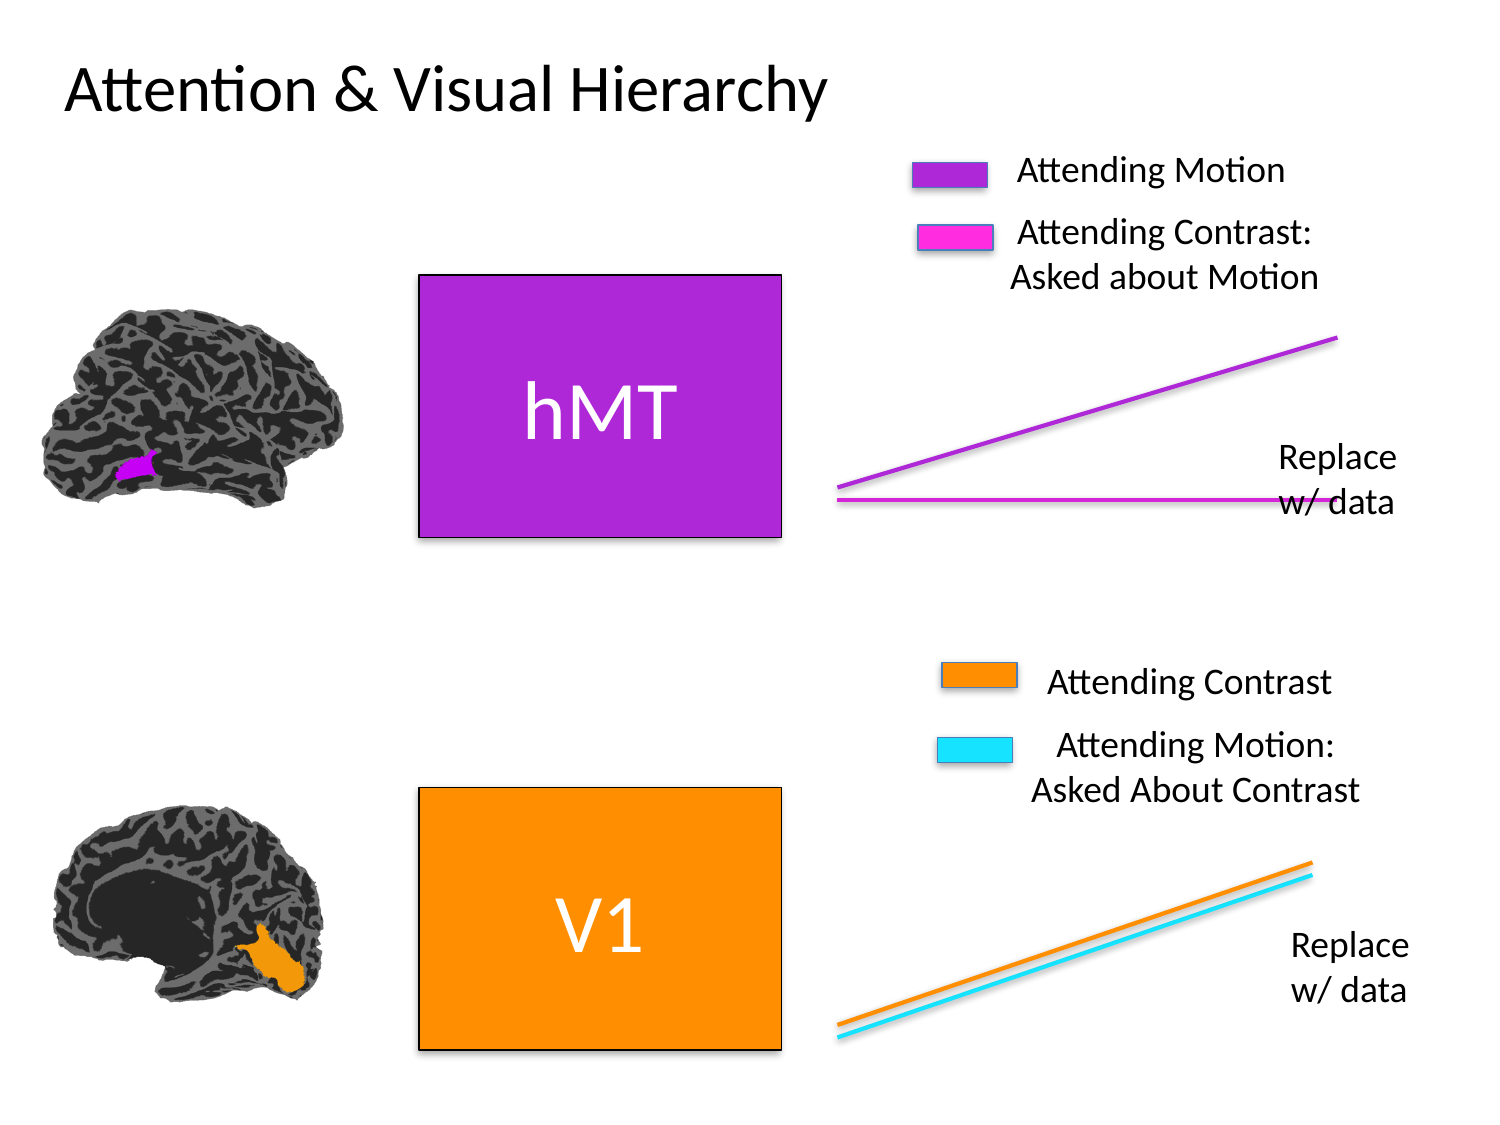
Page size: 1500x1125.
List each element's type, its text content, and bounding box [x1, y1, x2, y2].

text_box Attending Motion [1002, 137, 1301, 198]
picture [0, 199, 601, 633]
picture [0, 698, 588, 1125]
text_box hMT [604, 274, 782, 538]
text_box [837, 1033, 1313, 1038]
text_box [837, 337, 1338, 488]
text_box [917, 224, 994, 251]
text_box Attending Motion: Asked About Contrast [1016, 712, 1376, 818]
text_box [837, 862, 1313, 1026]
text_box Attention & Visual Hierarchy [50, 37, 1288, 133]
text_box V1 [591, 787, 782, 1051]
text_box Attending Contrast: Asked about Motion [995, 199, 1335, 305]
text_box Replace w/ data [1317, 912, 1426, 1018]
text_box [912, 162, 988, 188]
text_box Attending Contrast [1032, 649, 1348, 710]
text_box [937, 737, 1013, 763]
text_box Replace w/ data [1263, 424, 1413, 530]
text_box [941, 662, 1018, 688]
